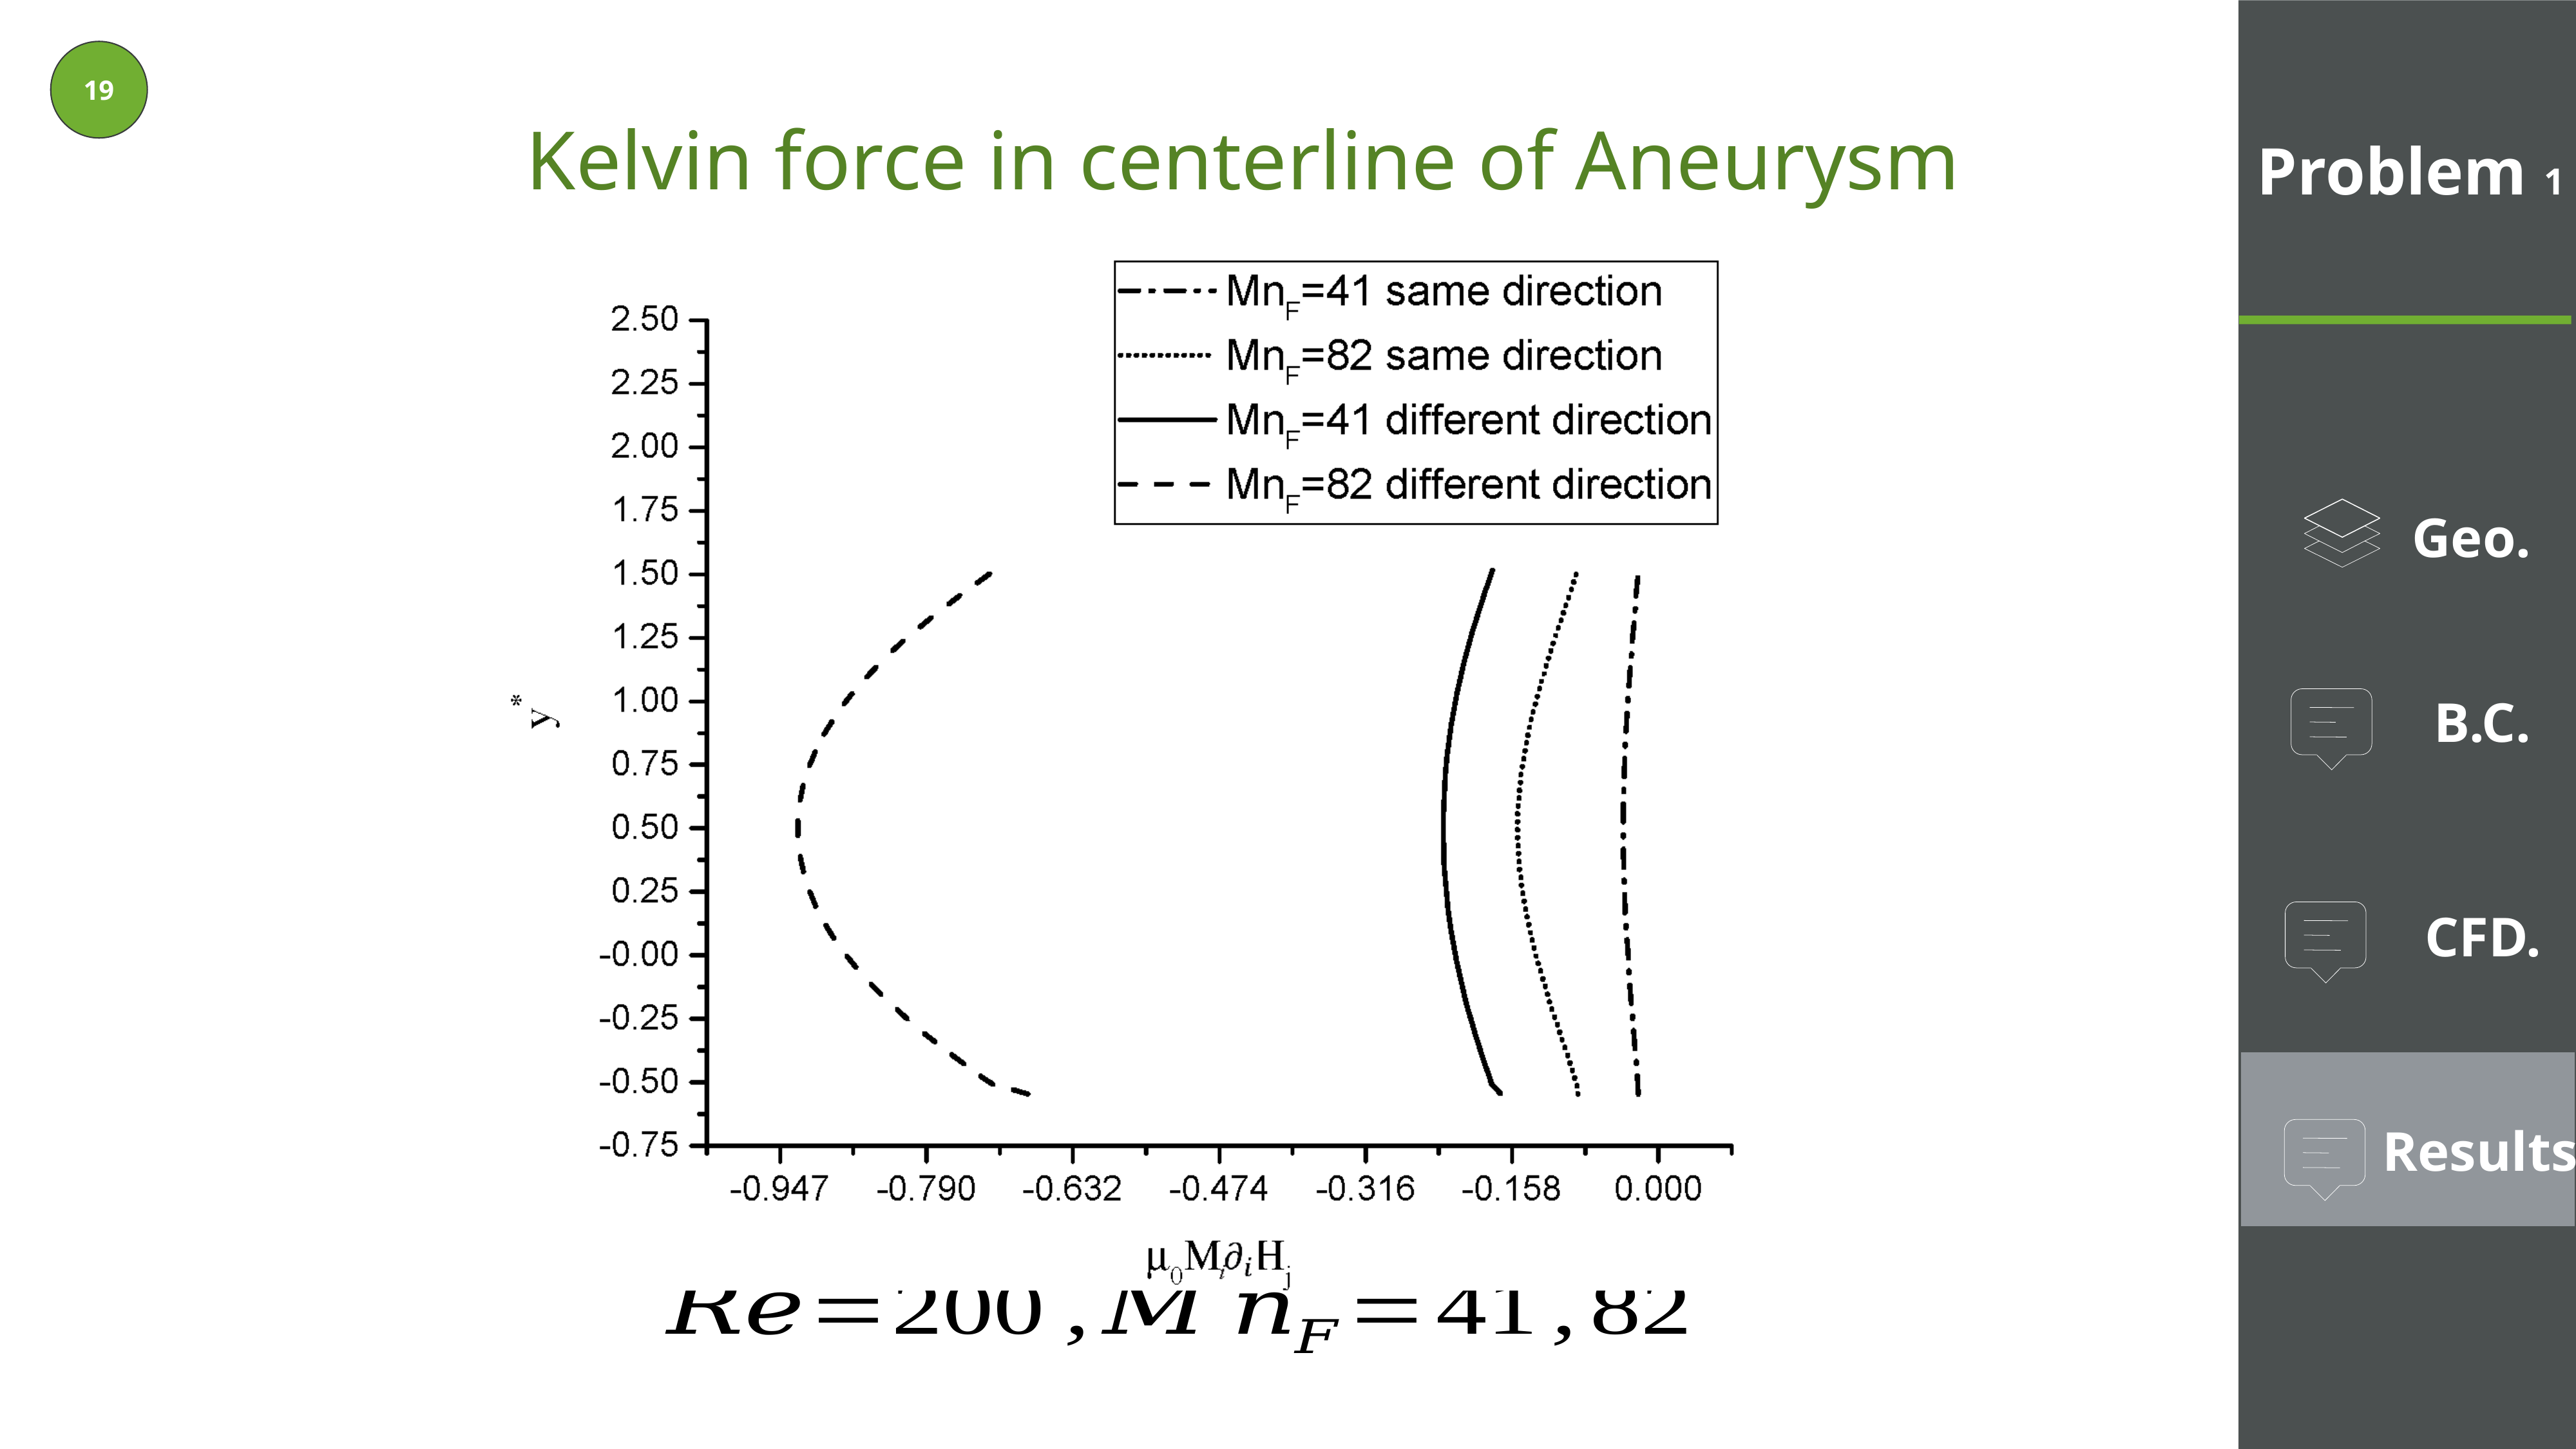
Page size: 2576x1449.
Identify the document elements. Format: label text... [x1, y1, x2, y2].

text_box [2238, 0, 2576, 1449]
picture [481, 249, 1753, 1291]
text_box 19 [50, 41, 148, 139]
text_box Kelvin force in centerline of Aneurysm [526, 109, 1982, 206]
